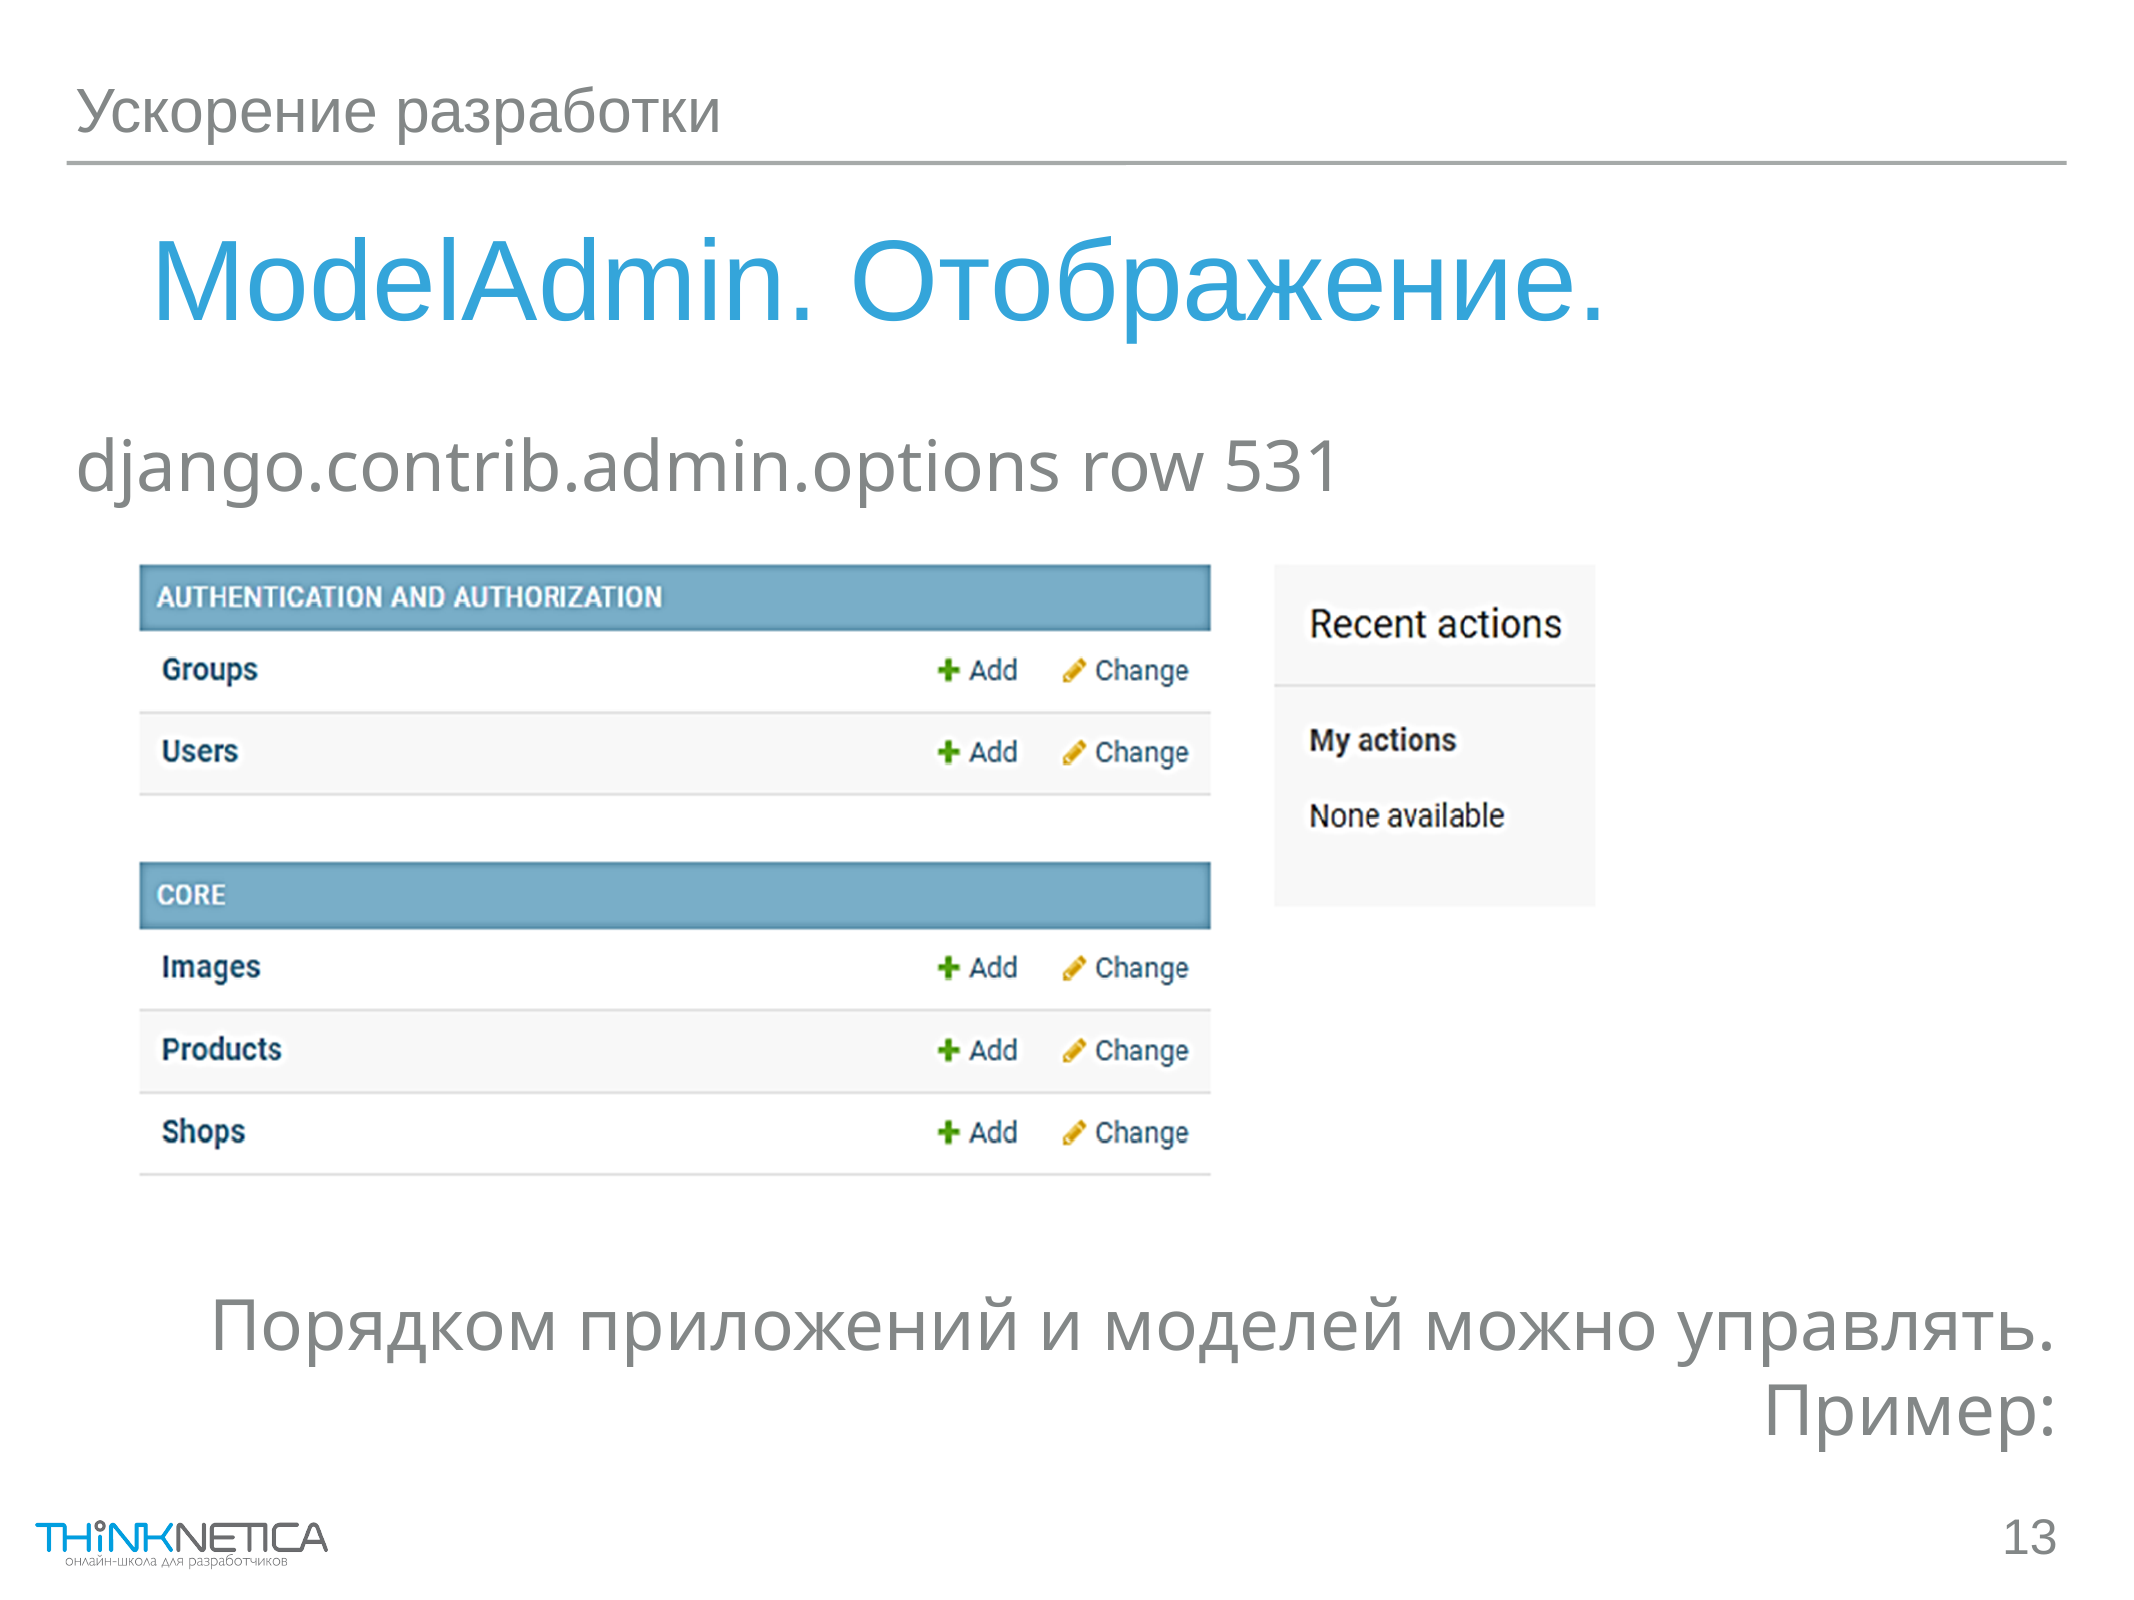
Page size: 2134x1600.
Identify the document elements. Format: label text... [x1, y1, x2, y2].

list django.contrib.admin.options row 531 Порядком приложений и моделей можно управлять. Пример: [66, 412, 2067, 1495]
picture [128, 550, 1596, 1194]
list Ускорение разработки [66, 0, 1900, 153]
picture [35, 1520, 328, 1571]
slide_number 13 [1951, 1508, 2066, 1600]
title ModelAdmin. Отображение. [66, 252, 2067, 412]
